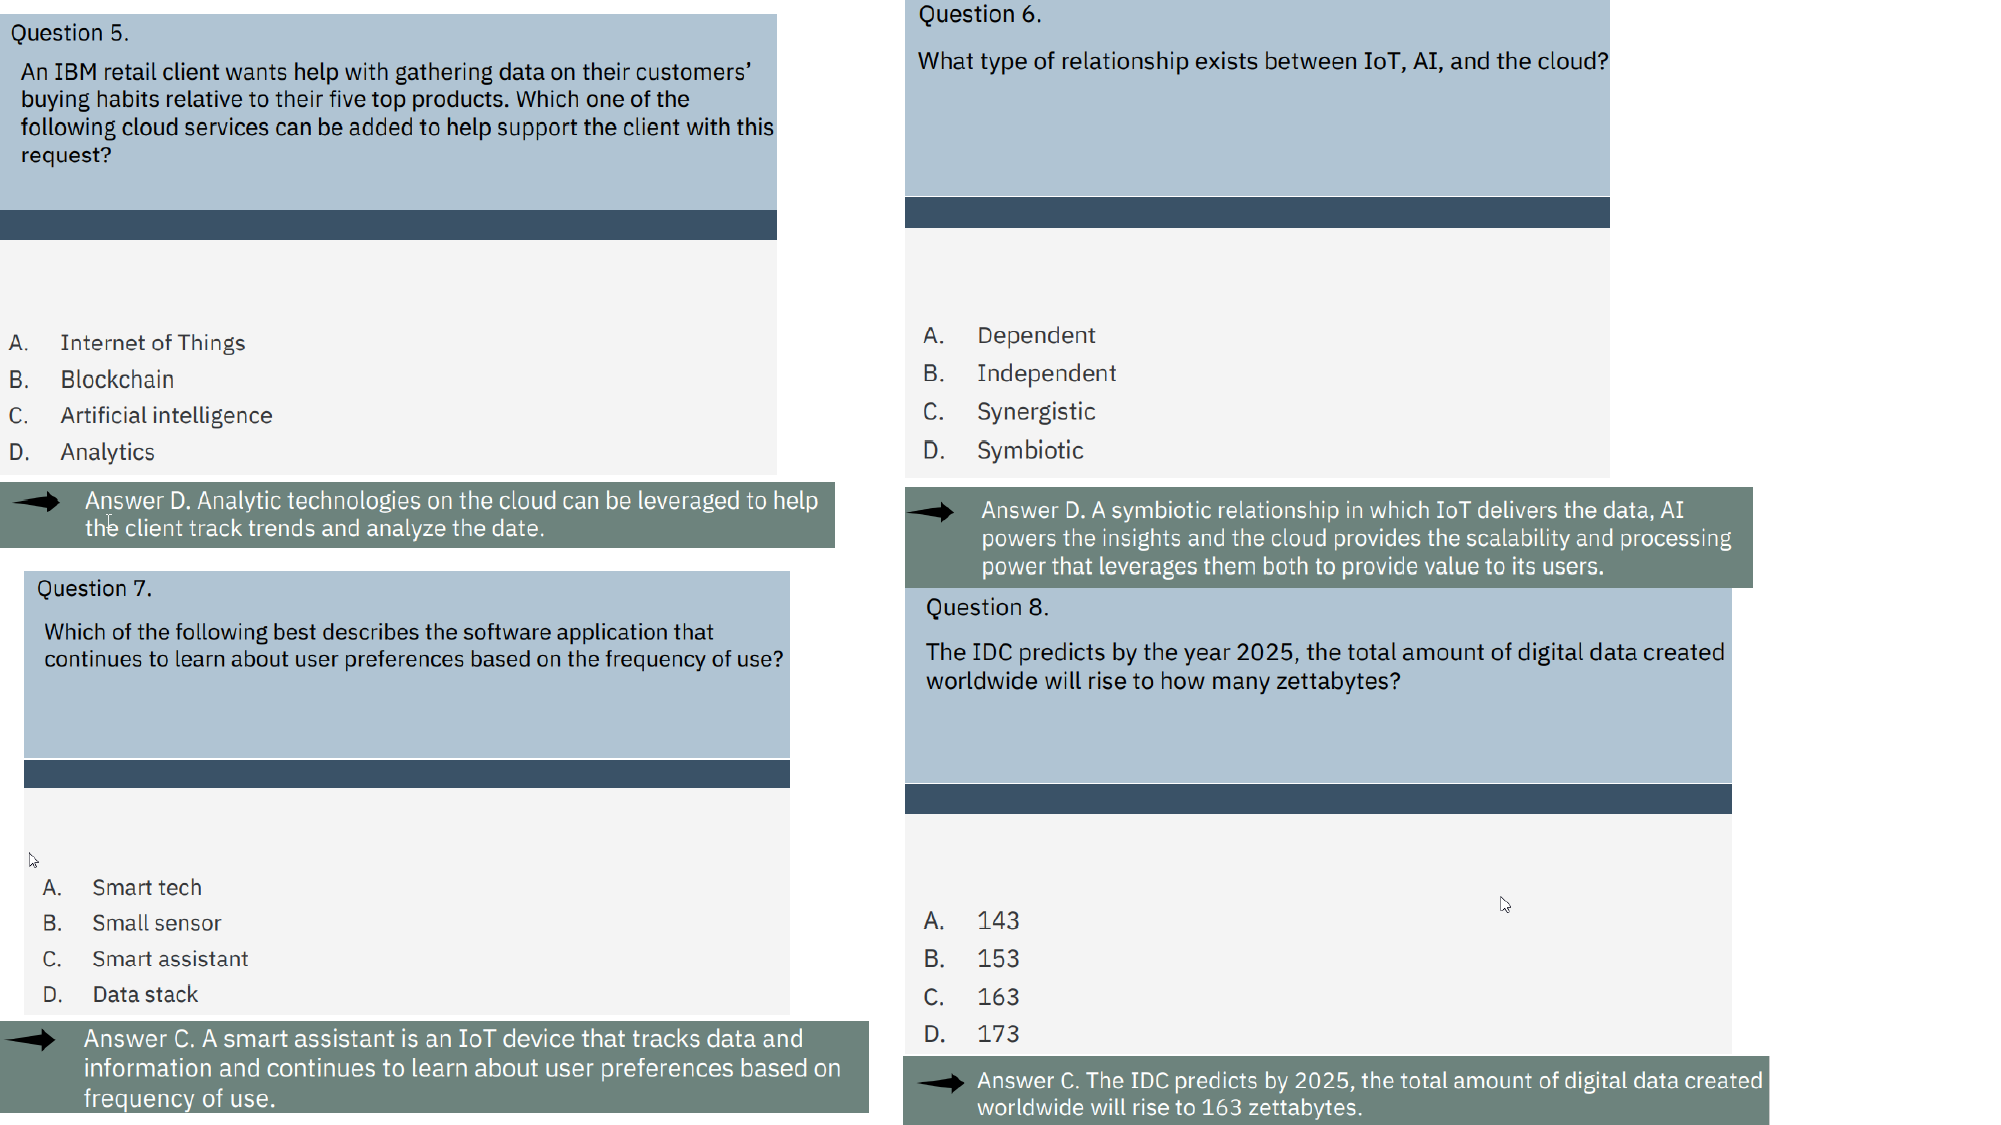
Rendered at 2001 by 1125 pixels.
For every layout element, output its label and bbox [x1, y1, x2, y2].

picture [905, 0, 1610, 478]
picture [0, 1021, 869, 1113]
picture [905, 487, 1753, 1054]
picture [0, 14, 777, 475]
picture [24, 571, 790, 1015]
picture [903, 1056, 1770, 1125]
picture [0, 481, 835, 548]
